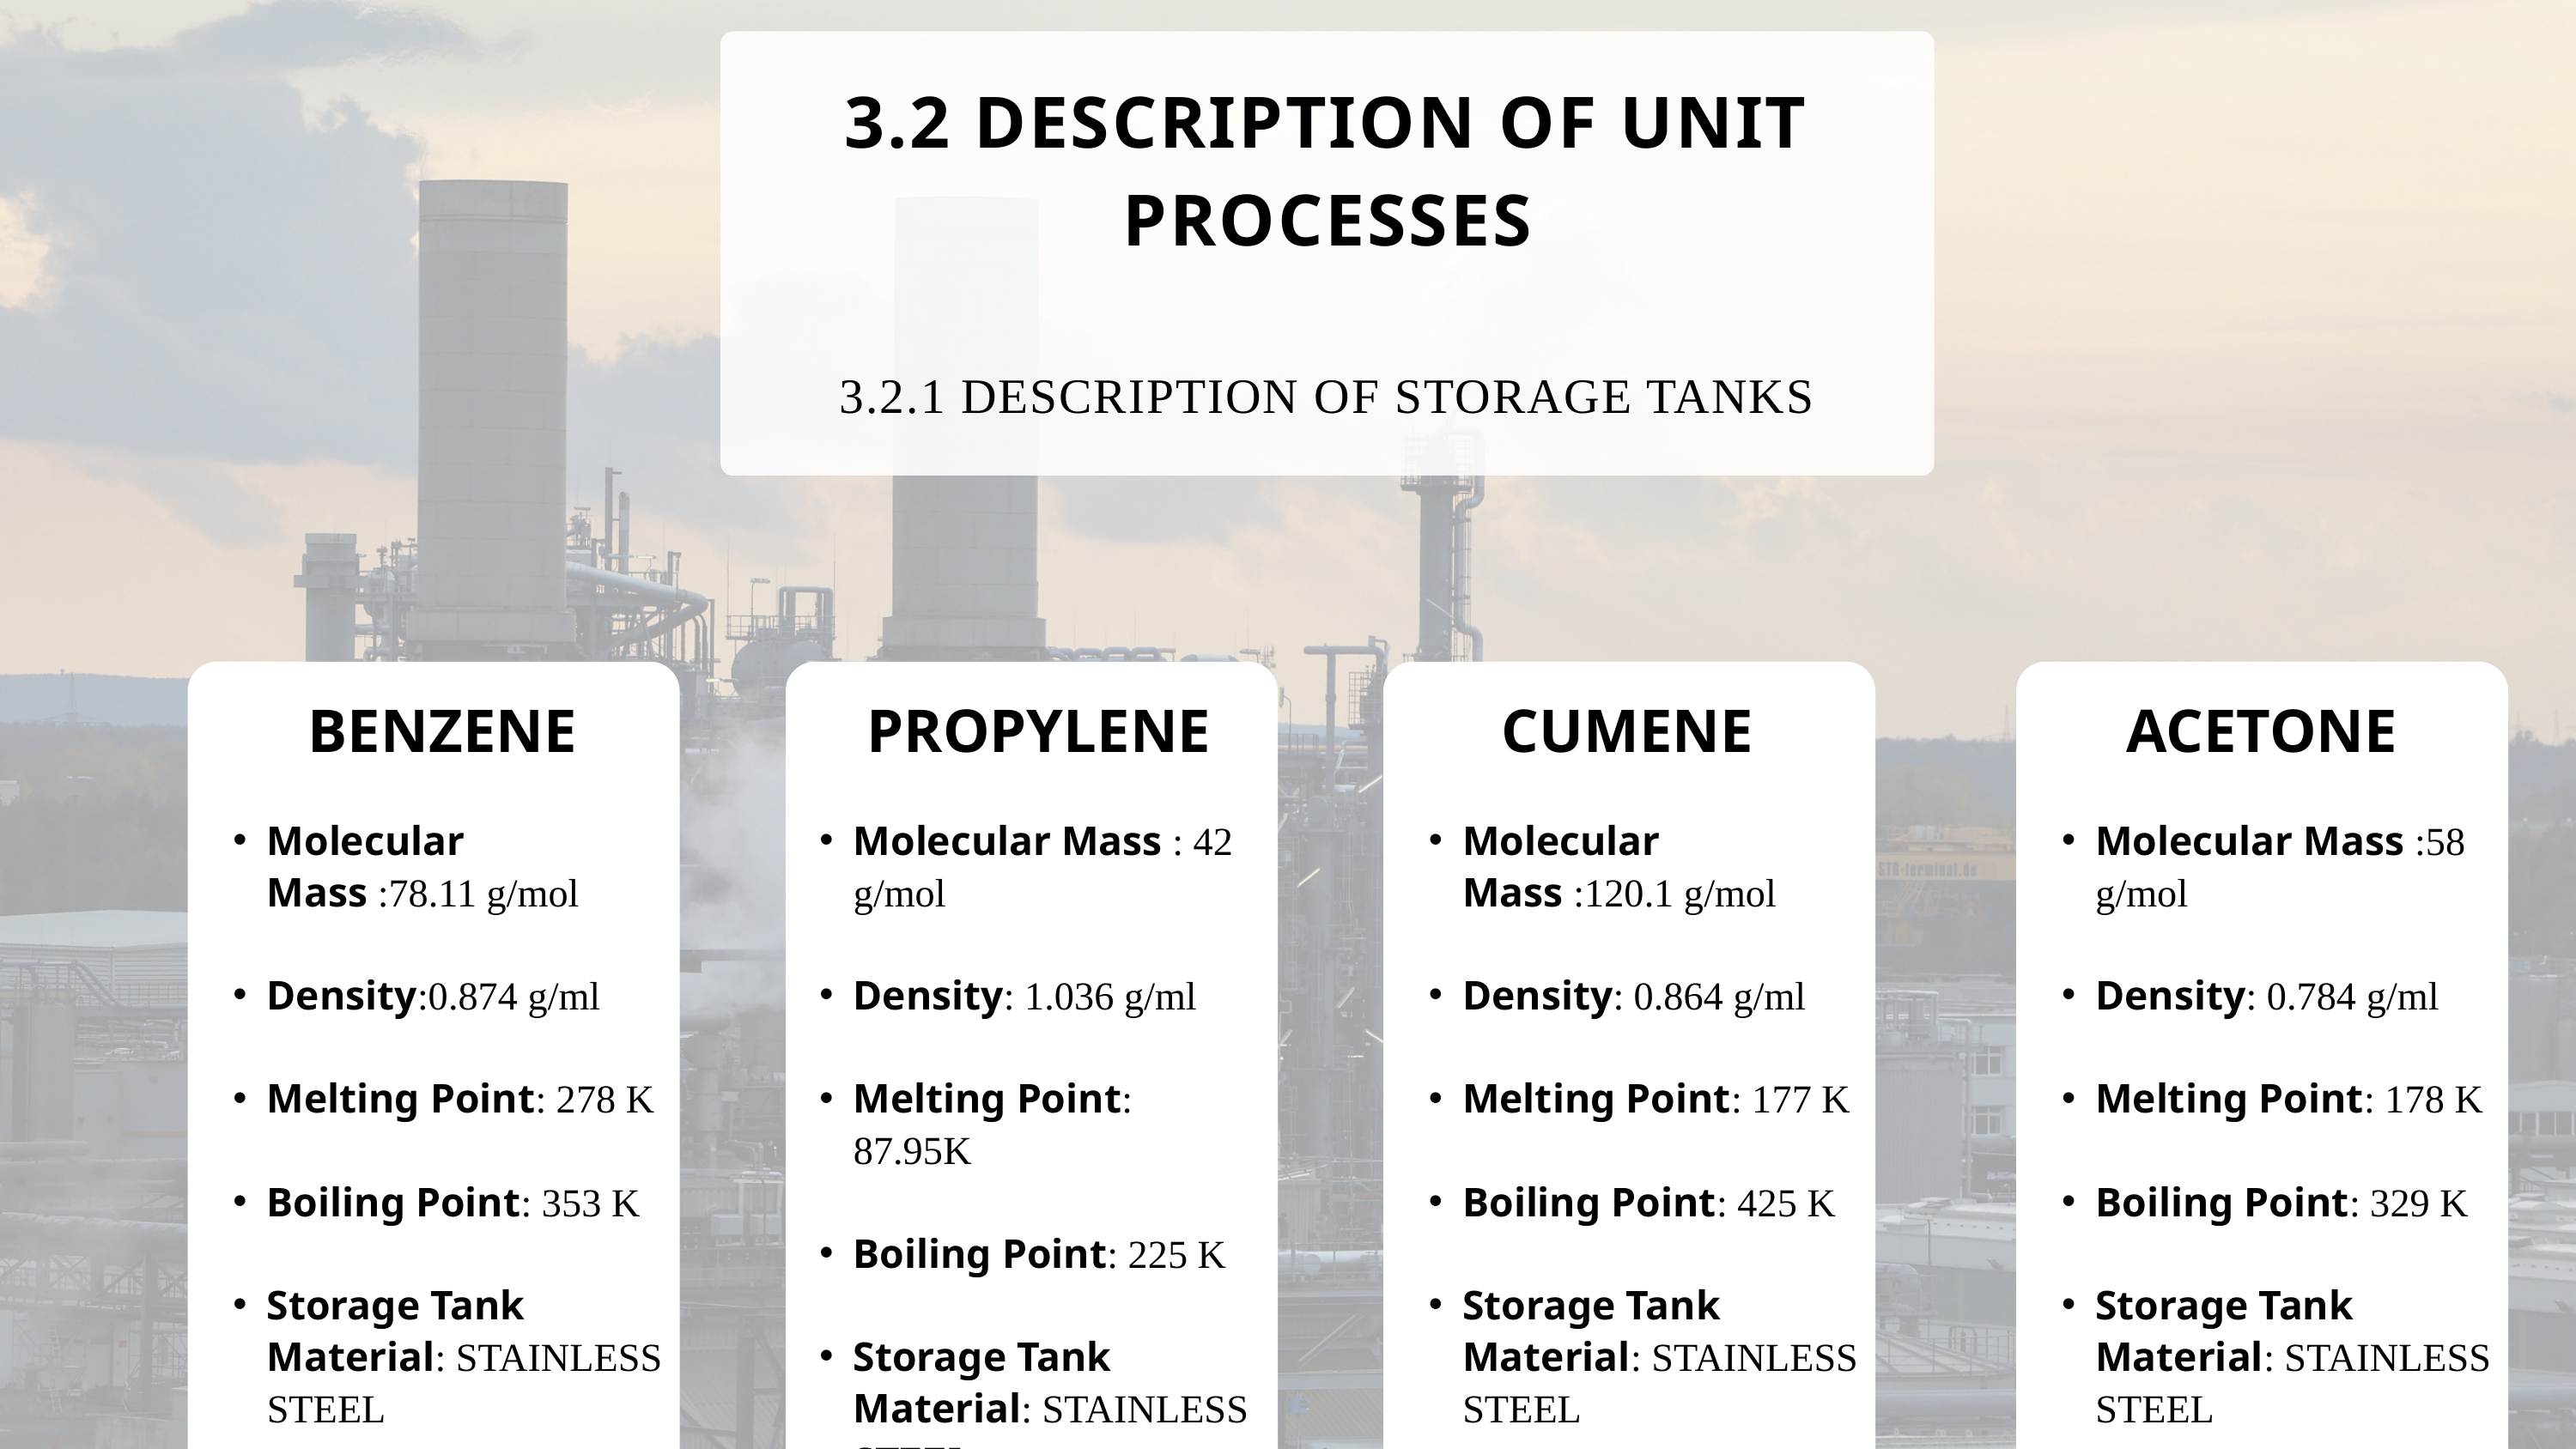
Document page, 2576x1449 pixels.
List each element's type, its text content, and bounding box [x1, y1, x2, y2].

text_box 3.2.1 DESCRIPTION OF STORAGE TANKS [786, 483, 1869, 521]
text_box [2015, 661, 2509, 1449]
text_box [187, 661, 680, 1449]
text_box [785, 661, 1279, 1449]
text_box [1382, 661, 1876, 1449]
text_box [0, 0, 2576, 1449]
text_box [720, 31, 1935, 476]
